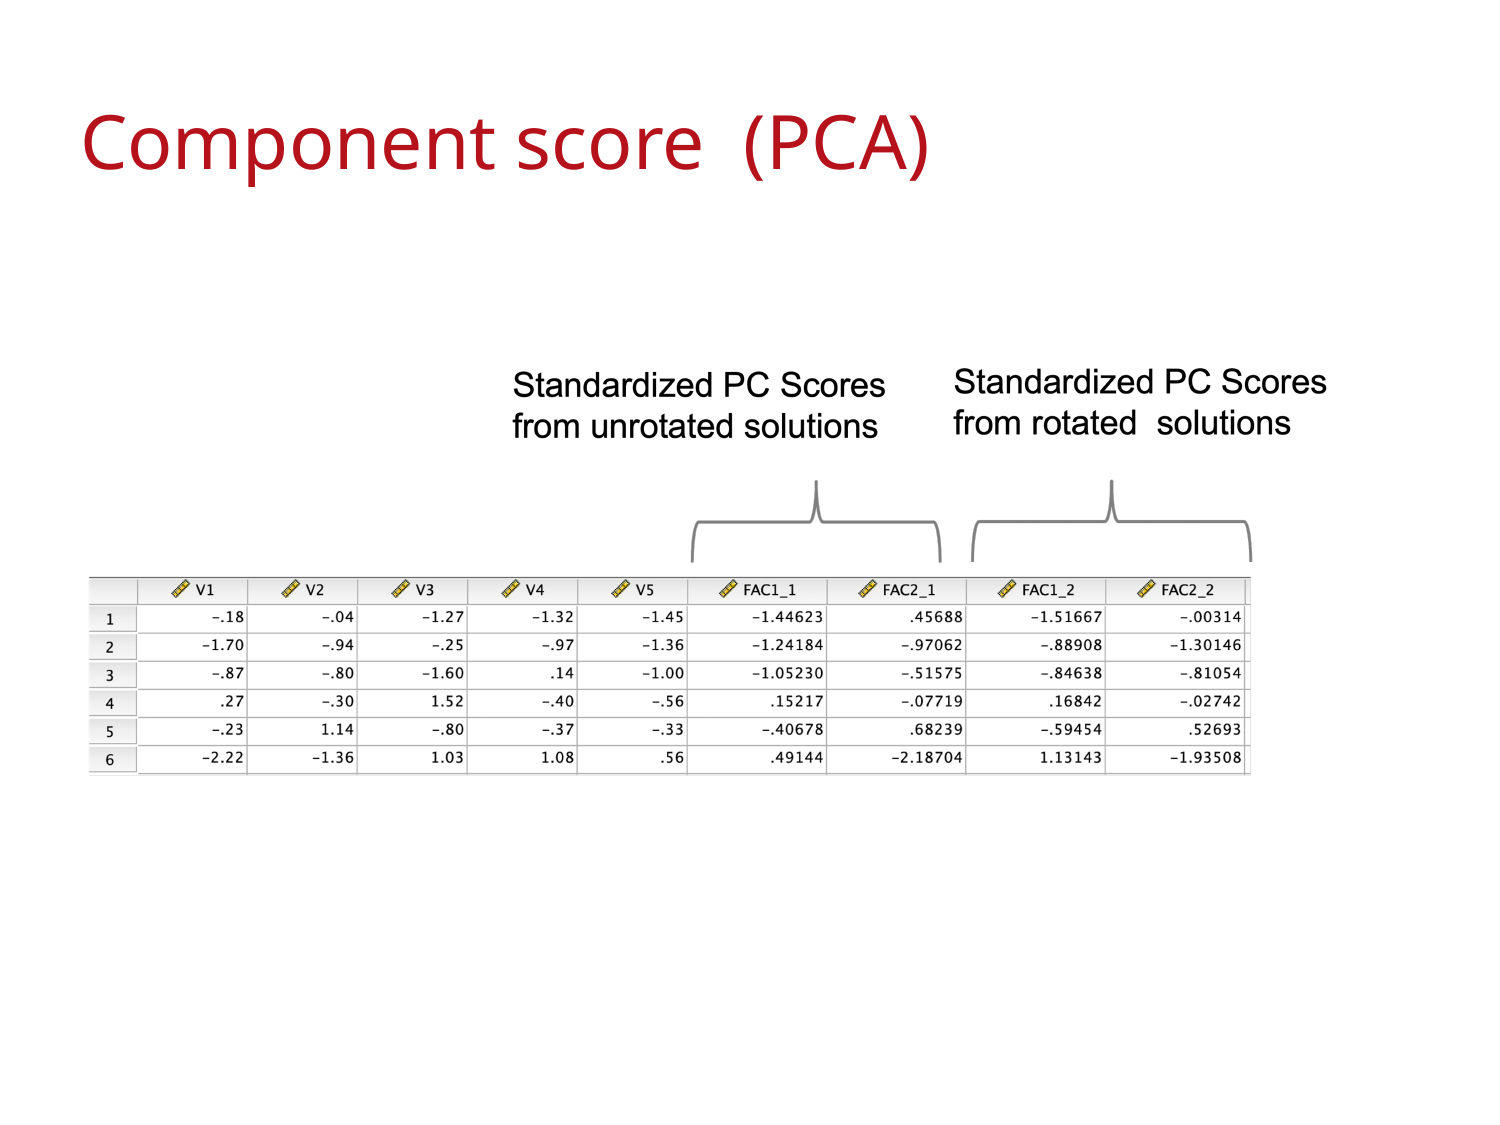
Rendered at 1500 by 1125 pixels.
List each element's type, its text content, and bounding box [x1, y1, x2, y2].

picture [88, 349, 1359, 776]
title Component score (PCA) [64, 90, 1176, 279]
